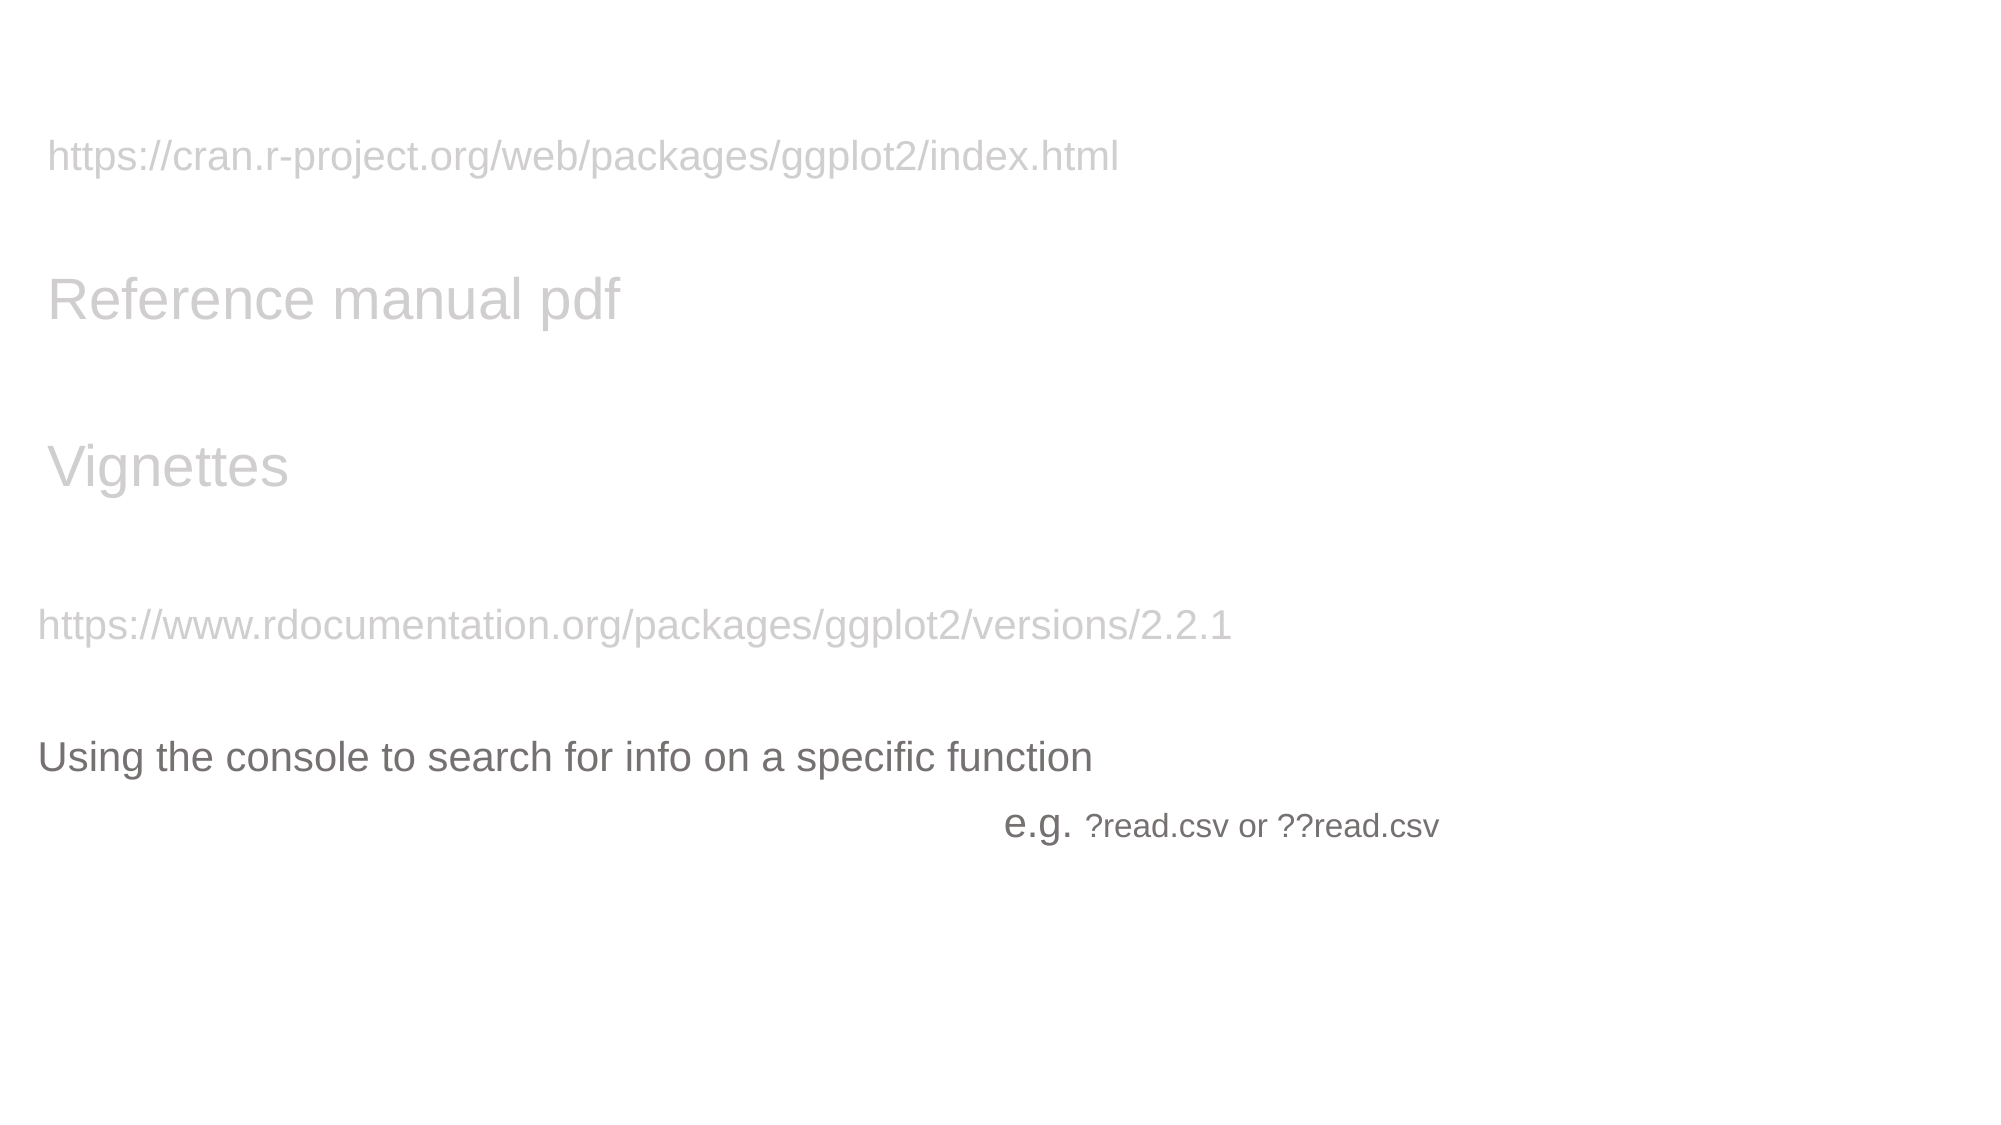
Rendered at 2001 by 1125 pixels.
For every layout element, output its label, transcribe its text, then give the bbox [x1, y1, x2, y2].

text_box https://cran.r-project.org/web/packages/ggplot2/index.html Reference manual pdf Vignettes https://www.rdocumentation.org/packages/ggplot2/versions/2.2.1 Using the console to search for info on a specific function e.g. ?read.csv or ??read.csv [0, 46, 1863, 1122]
